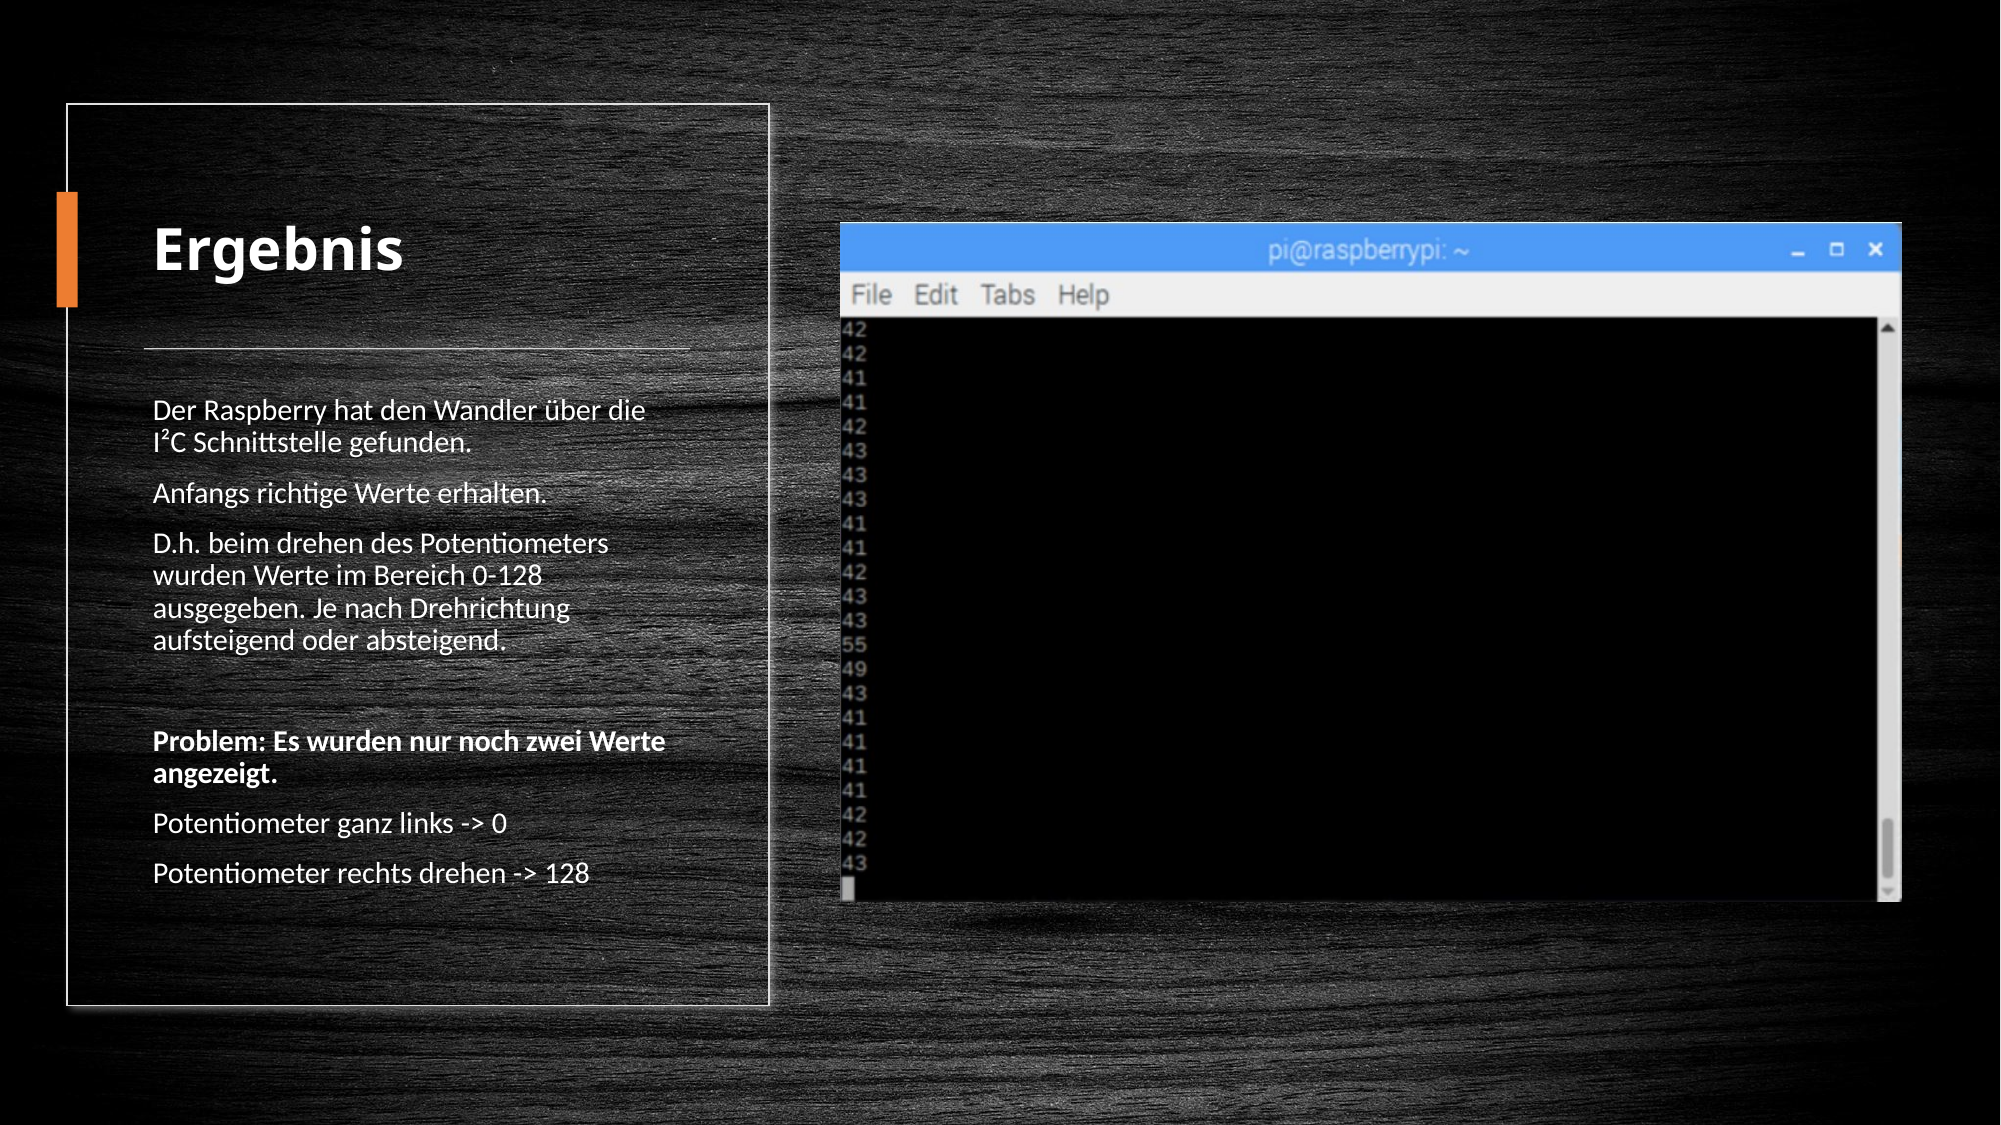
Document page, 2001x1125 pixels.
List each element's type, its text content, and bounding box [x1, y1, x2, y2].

list Der Raspberry hat den Wandler über die I²C Schnittstelle gefunden. Anfangs richtige Werte erhalten. D.h. beim drehen des Potentiometers wurden Werte im Bereich 0-128 ausgegeben. Je nach Drehrichtung aufsteigend oder absteigend. Problem: Es wurden nur noch zwei Werte angezeigt. Potentiometer ganz links -> 0 Potentiometer rechts drehen -> 128 [138, 386, 698, 949]
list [839, 222, 1902, 902]
text_box [66, 103, 770, 1006]
text_box [0, 0, 2000, 1125]
text_box [56, 191, 79, 308]
title Ergebnis [138, 160, 698, 342]
